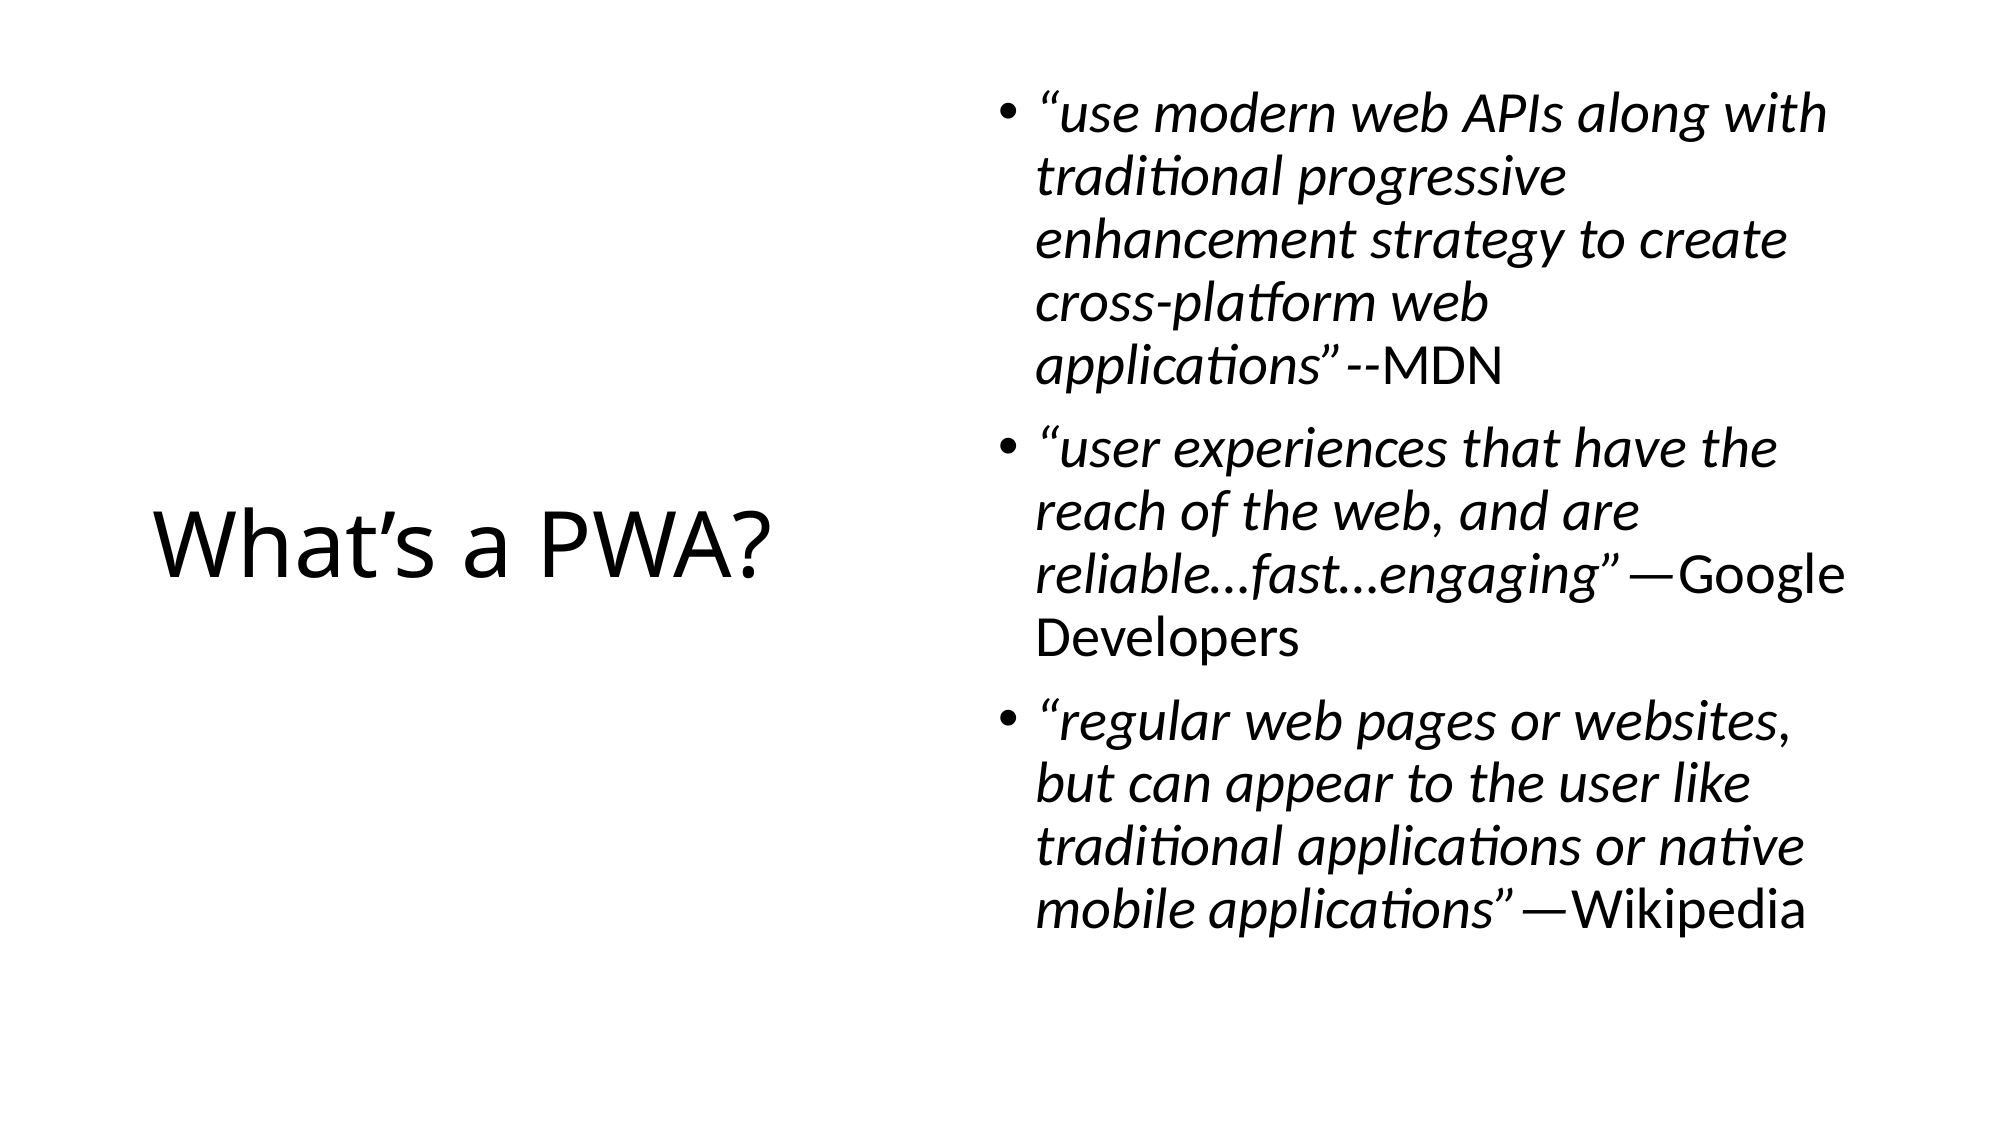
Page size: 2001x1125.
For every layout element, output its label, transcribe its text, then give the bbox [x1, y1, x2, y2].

title What’s a PWA? [137, 438, 983, 657]
list “use modern web APIs along with traditional progressive enhancement strategy to create cross-platform web applications”--MDN “user experiences that have the reach of the web, and are reliable…fast…engaging”—Google Developers “regular web pages or websites, but can appear to the user like traditional applications or native mobile applications”—Wikipedia [983, 75, 1863, 1014]
